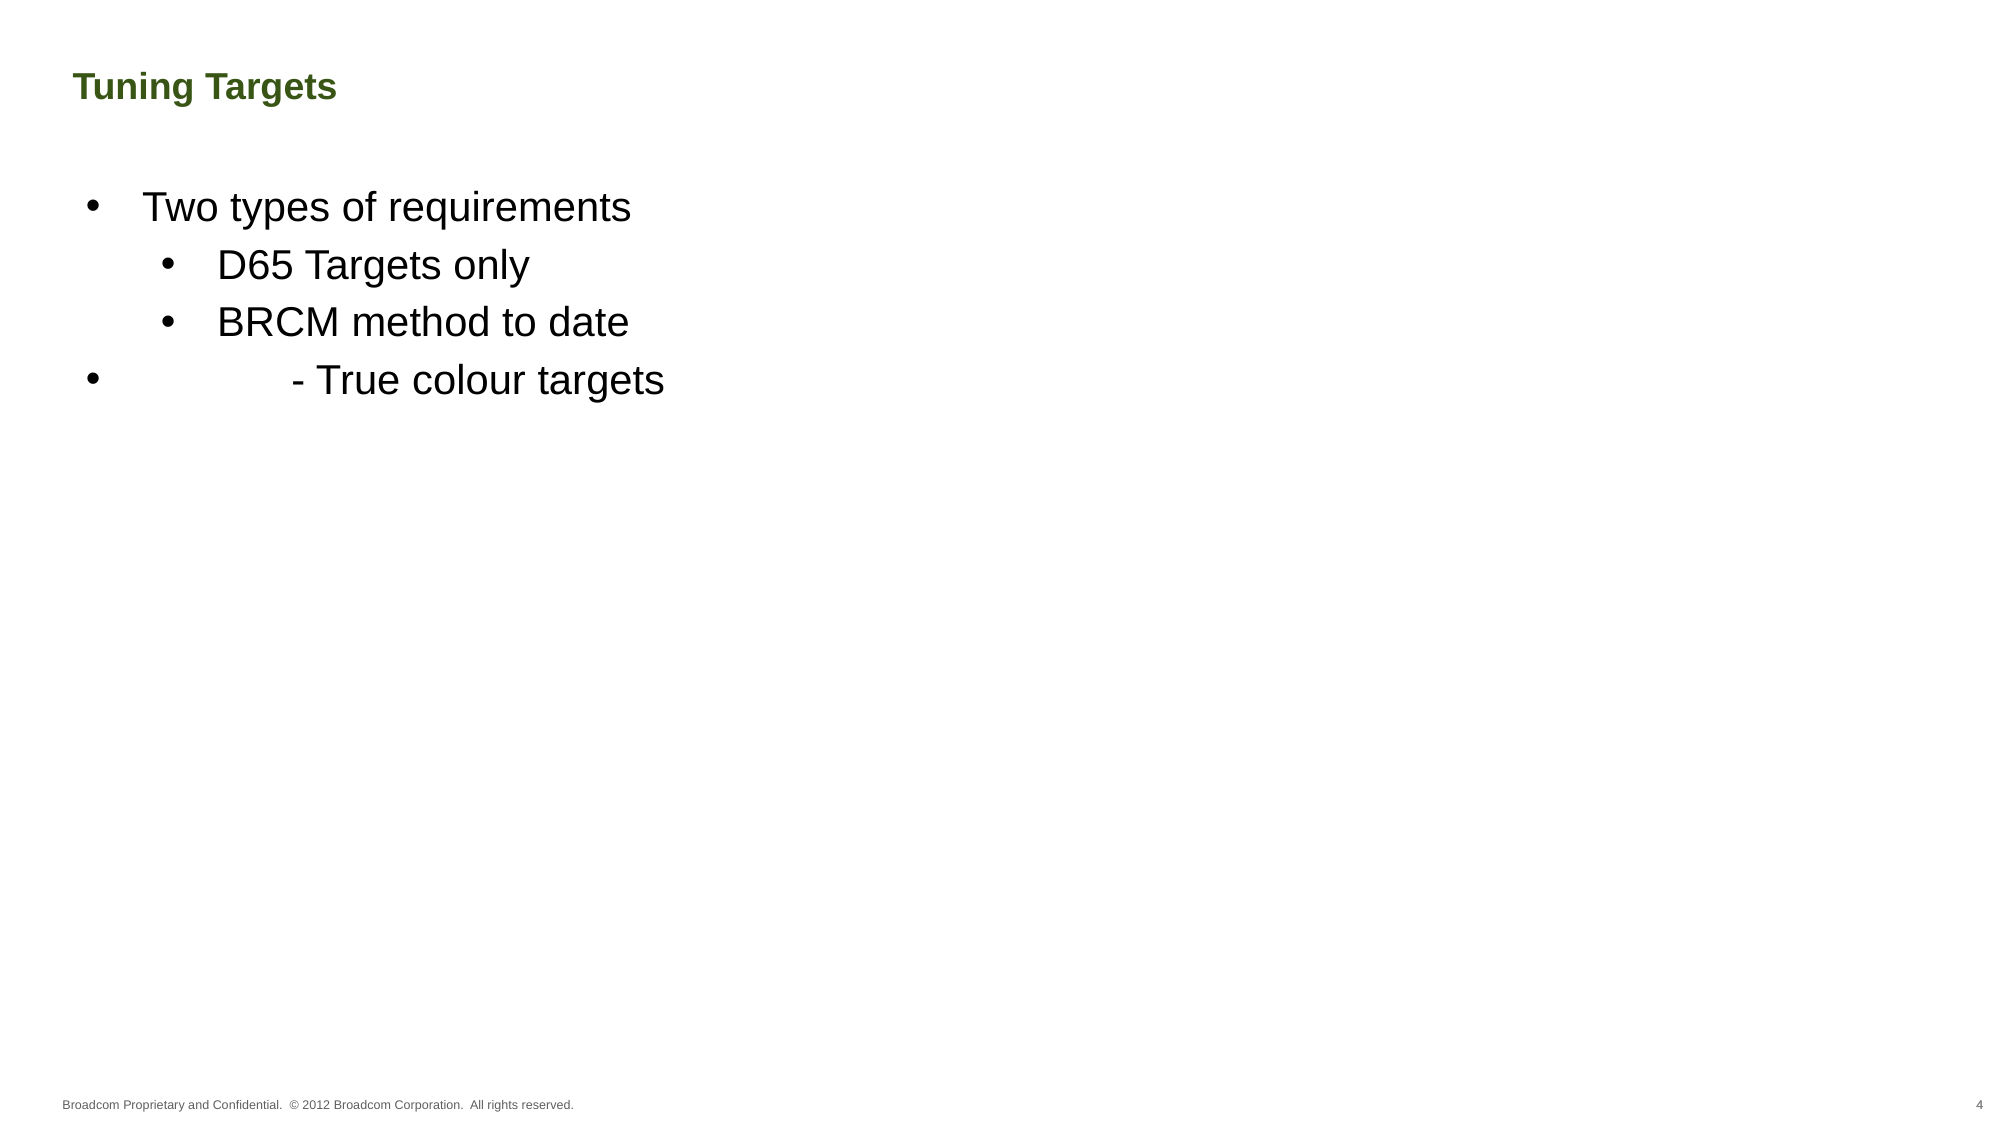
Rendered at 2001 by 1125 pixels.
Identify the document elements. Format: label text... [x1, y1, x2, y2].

text_box Two types of requirements D65 Targets only BRCM method to date - True colour targets [85, 185, 1734, 461]
text_box Tuning Targets [57, 54, 1691, 112]
